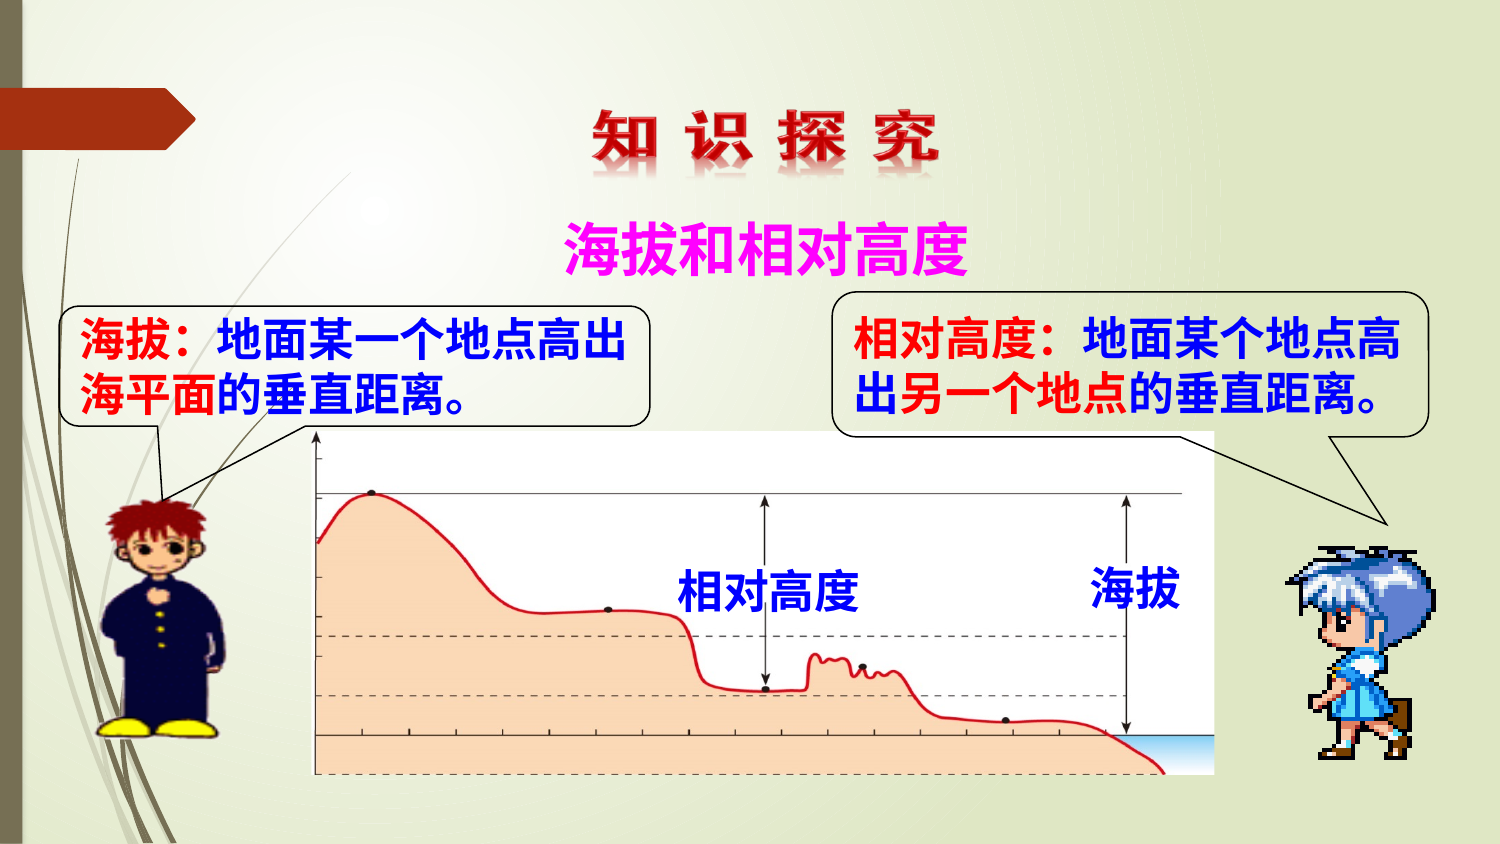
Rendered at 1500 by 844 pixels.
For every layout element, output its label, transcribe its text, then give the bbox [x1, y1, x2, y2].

text_box 海拔：地面某一个地点高出海平面的垂直距离。 [59, 306, 650, 478]
picture [69, 478, 268, 751]
picture [1284, 543, 1436, 760]
text_box 相对高度：地面某个地点高出另一个地点的垂直距离。 [832, 291, 1429, 525]
picture [311, 430, 1215, 775]
text_box 海拔和相对高度 [498, 205, 1034, 291]
picture [542, 97, 986, 209]
